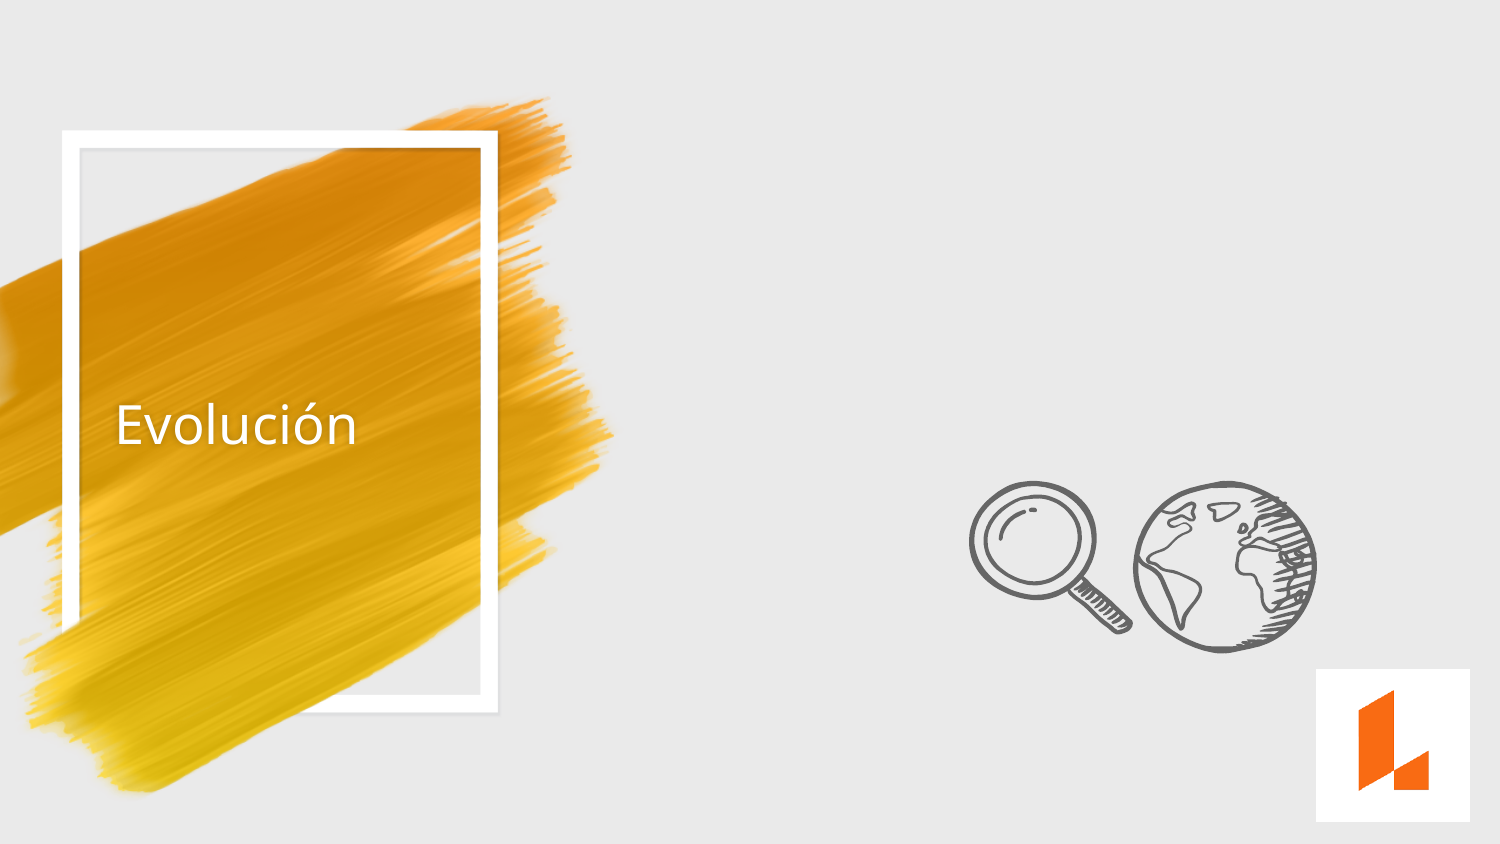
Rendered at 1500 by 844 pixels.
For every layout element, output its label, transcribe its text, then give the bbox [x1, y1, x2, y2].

title Evolución [114, 149, 447, 696]
text_box [969, 480, 1133, 635]
text_box [1132, 480, 1317, 654]
picture [0, 0, 1500, 844]
